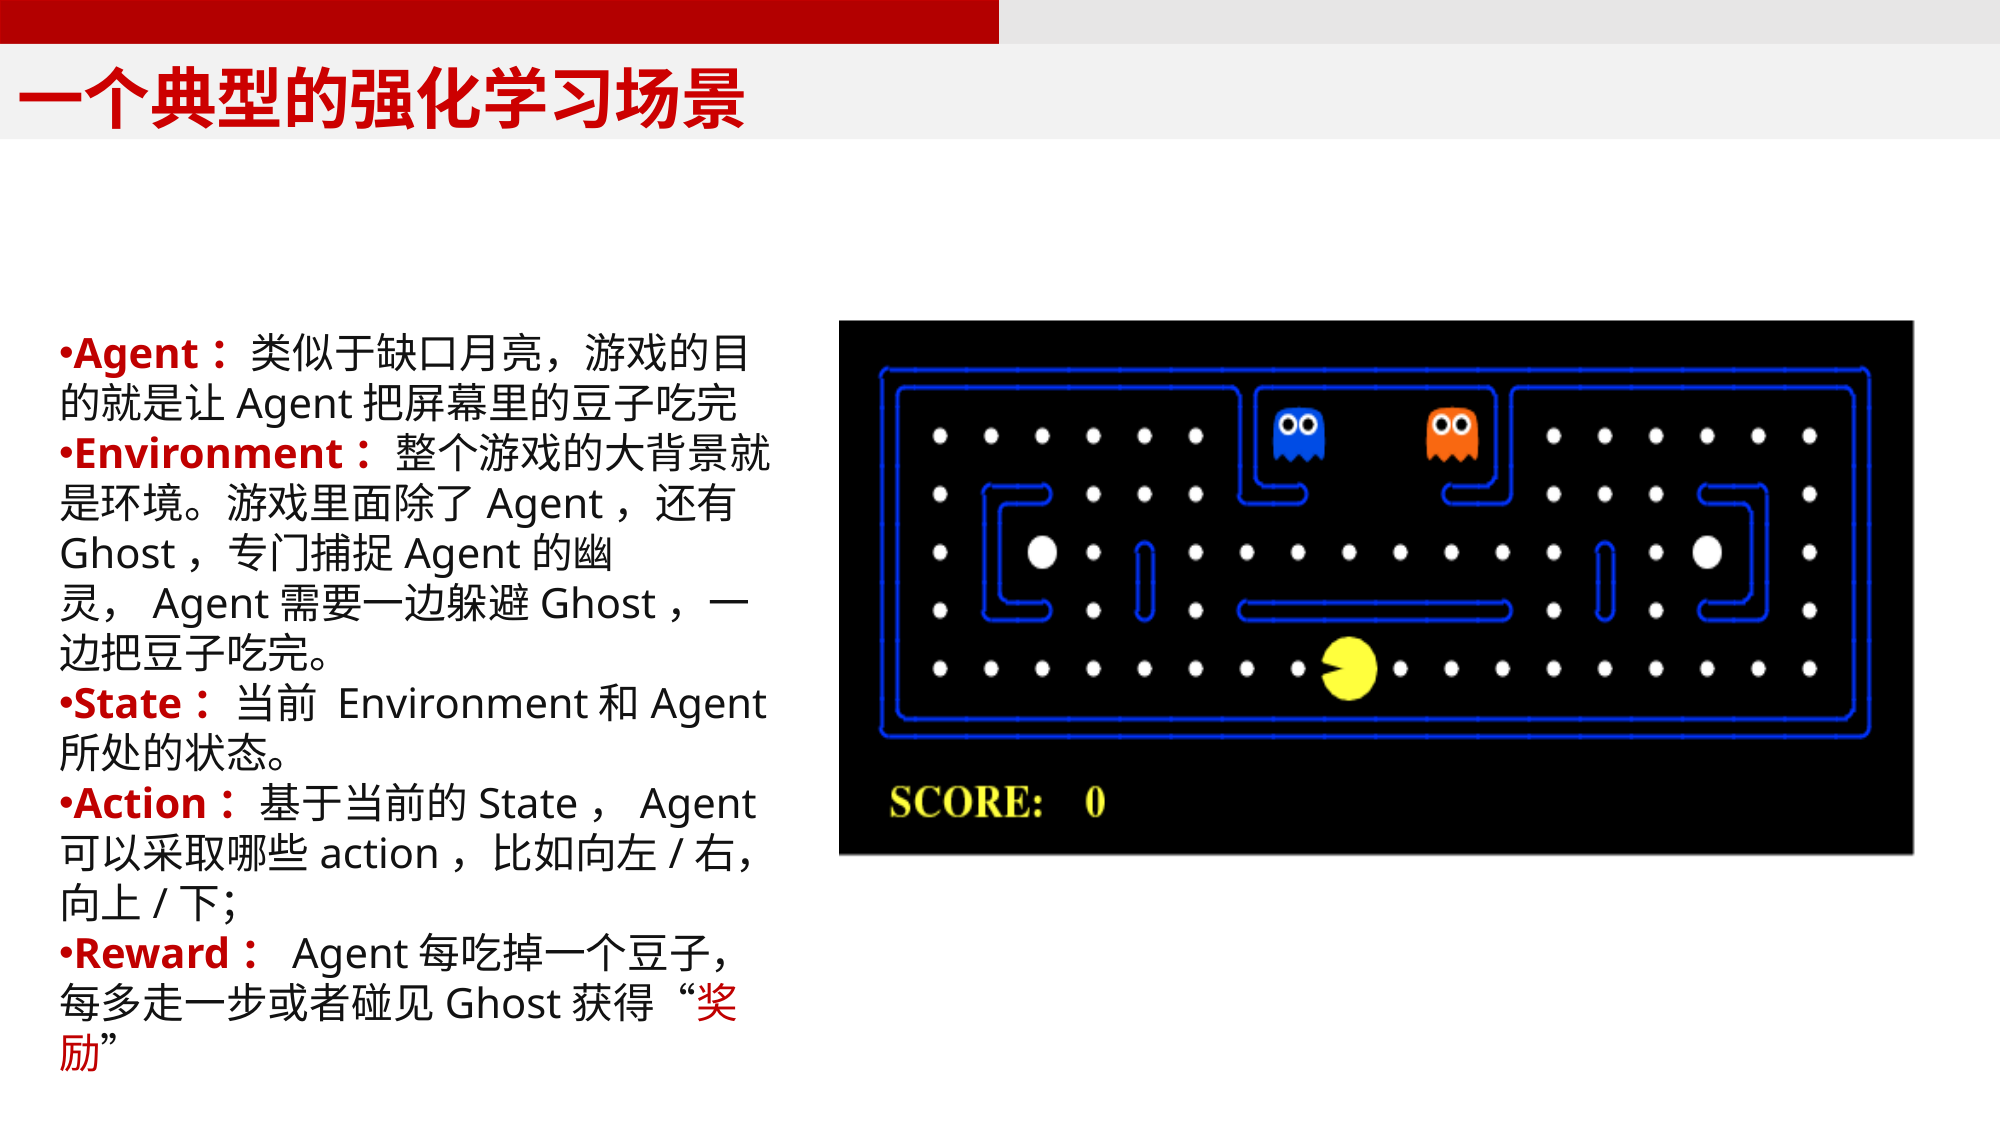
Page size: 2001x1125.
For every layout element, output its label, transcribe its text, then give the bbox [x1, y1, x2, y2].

text_box Agent：类似于缺口月亮，游戏的目的就是让Agent把屏幕里的豆子吃完 Environment：整个游戏的大背景就是环境。游戏里面除了Agent，还有Ghost，专门捕捉Agent的幽灵，Agent需要一边躲避Ghost，一边把豆子吃完。 State：当前 Environment和Agent所处的状态。 Action：基于当前的State，Agent可以采取哪些action，比如向左/右，向上/下； Reward：Agent每吃掉一个豆子，每多走一步或者碰见Ghost获得“奖励” [44, 319, 795, 1085]
text_box [999, 0, 2000, 43]
picture [839, 319, 1925, 867]
text_box 一个典型的强化学习场景 [0, 43, 2000, 137]
text_box [0, 0, 999, 43]
